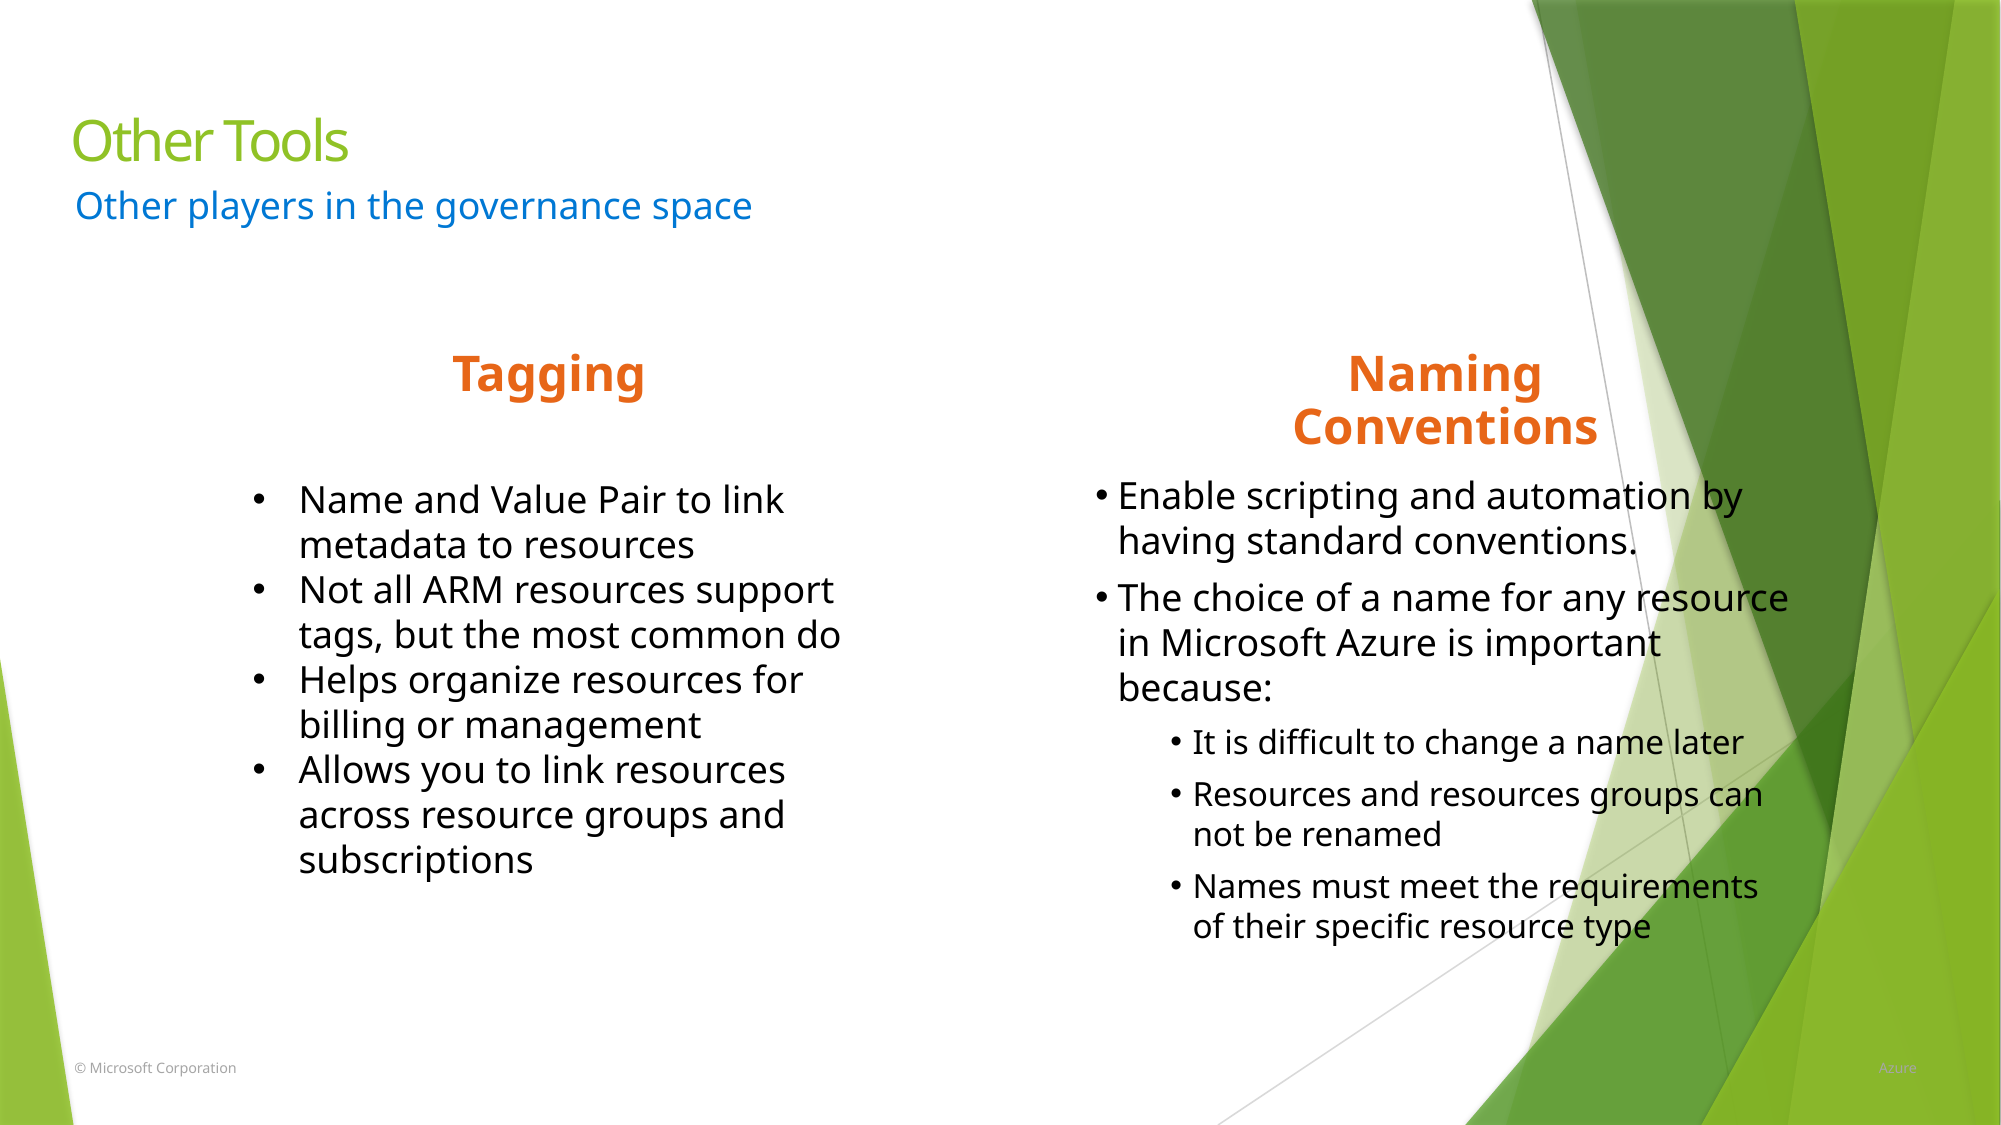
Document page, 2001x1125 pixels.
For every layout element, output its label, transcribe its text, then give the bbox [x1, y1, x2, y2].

text_box Name and Value Pair to link metadata to resources Not all ARM resources support tags, but the most common do Helps organize resources for billing or management Allows you to link resources across resource groups and subscriptions [223, 452, 911, 905]
text_box Other players in the governance space [74, 172, 1442, 244]
text_box Naming Conventions [1192, 325, 1699, 448]
footer © Microsoft Corporation Azure [59, 1058, 1960, 1078]
text_box Other Tools [70, 106, 1926, 174]
text_box Enable scripting and automation by having standard conventions. The choice of a name for any resource in Microsoft Azure is important because: It is difficult to change a name later Resources and resources groups can not be renamed Names must meet the requirements of their specific resource type [1066, 448, 1824, 969]
text_box Tagging [393, 325, 706, 426]
